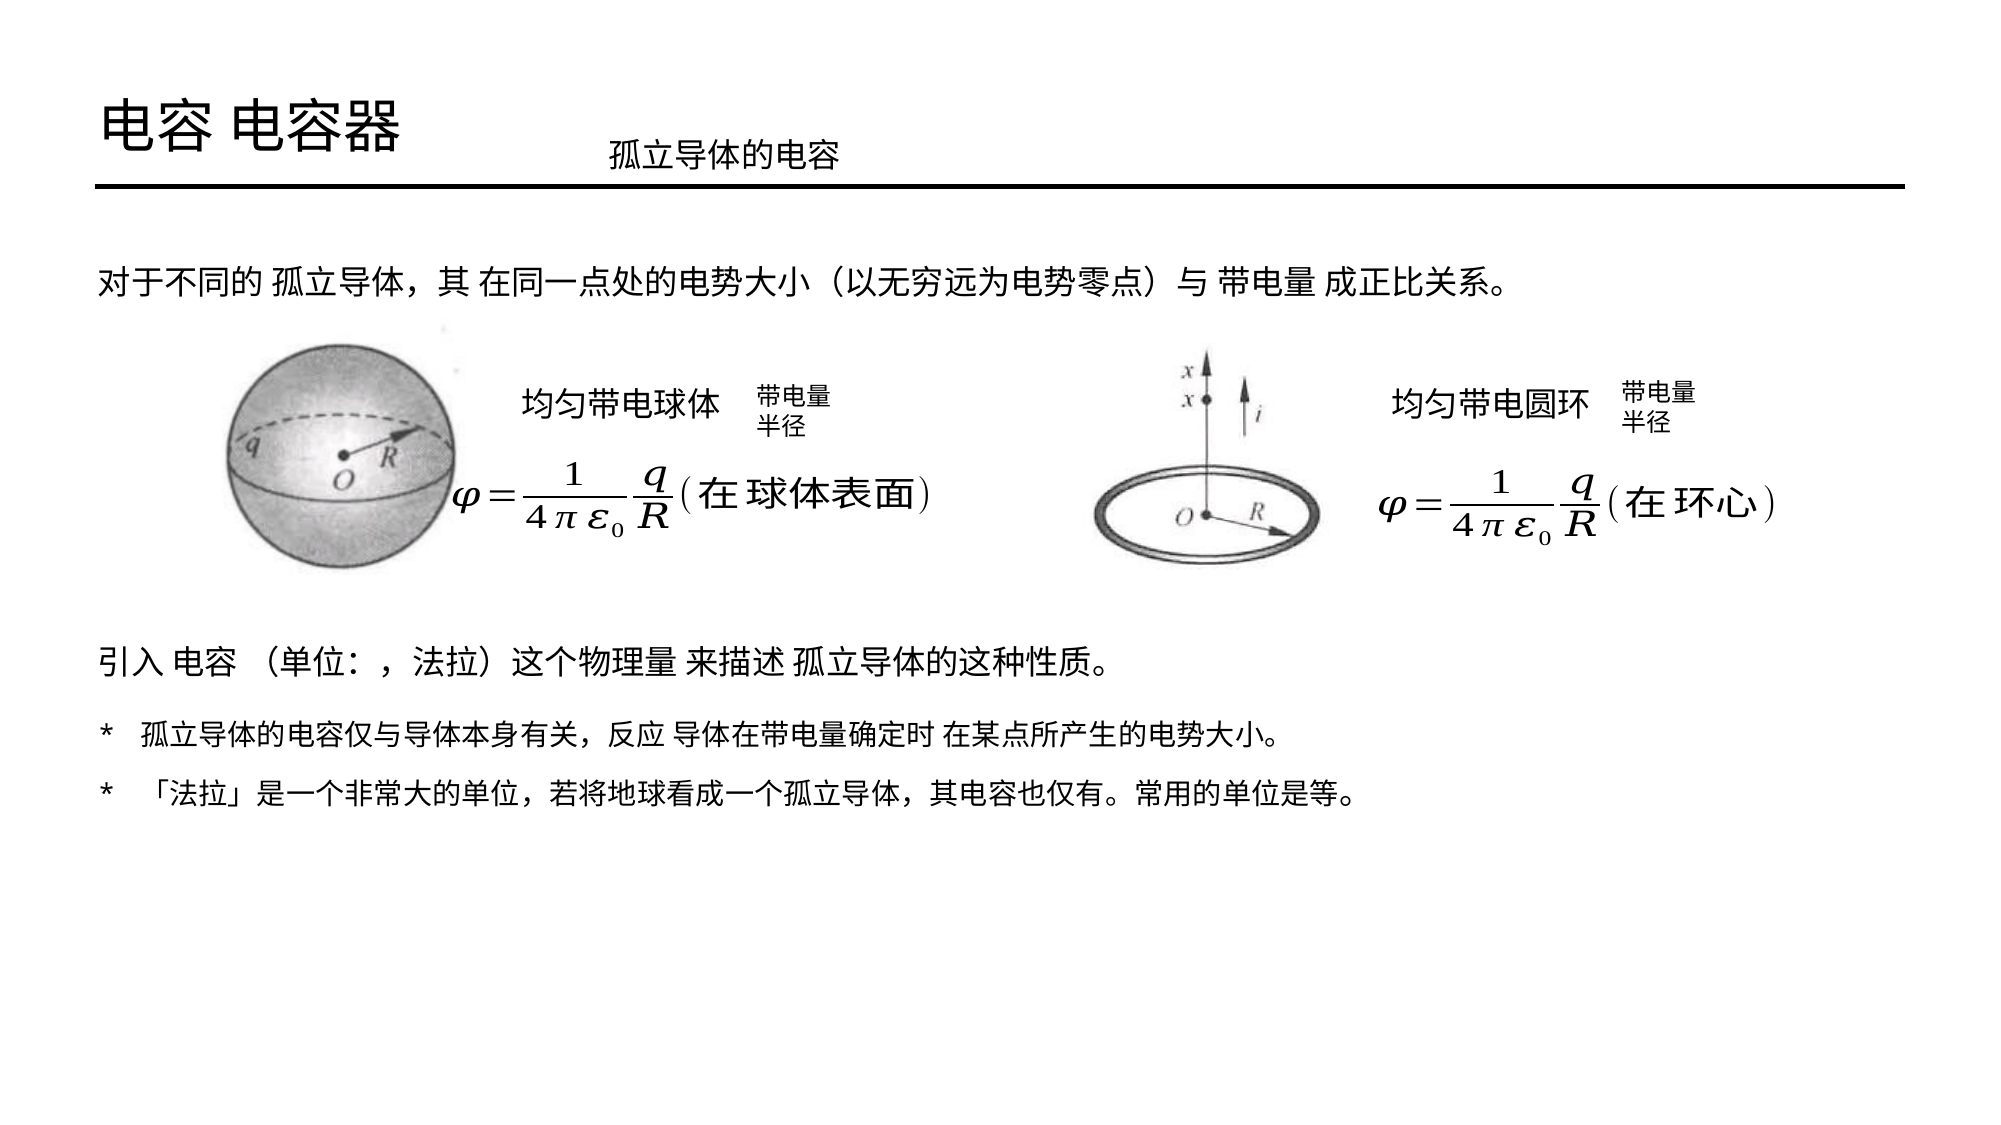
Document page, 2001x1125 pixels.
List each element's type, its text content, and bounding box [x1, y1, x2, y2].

text_box 电容 电容器 [83, 81, 573, 167]
text_box 孤立导体的电容 [593, 127, 879, 182]
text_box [200, 314, 1776, 595]
